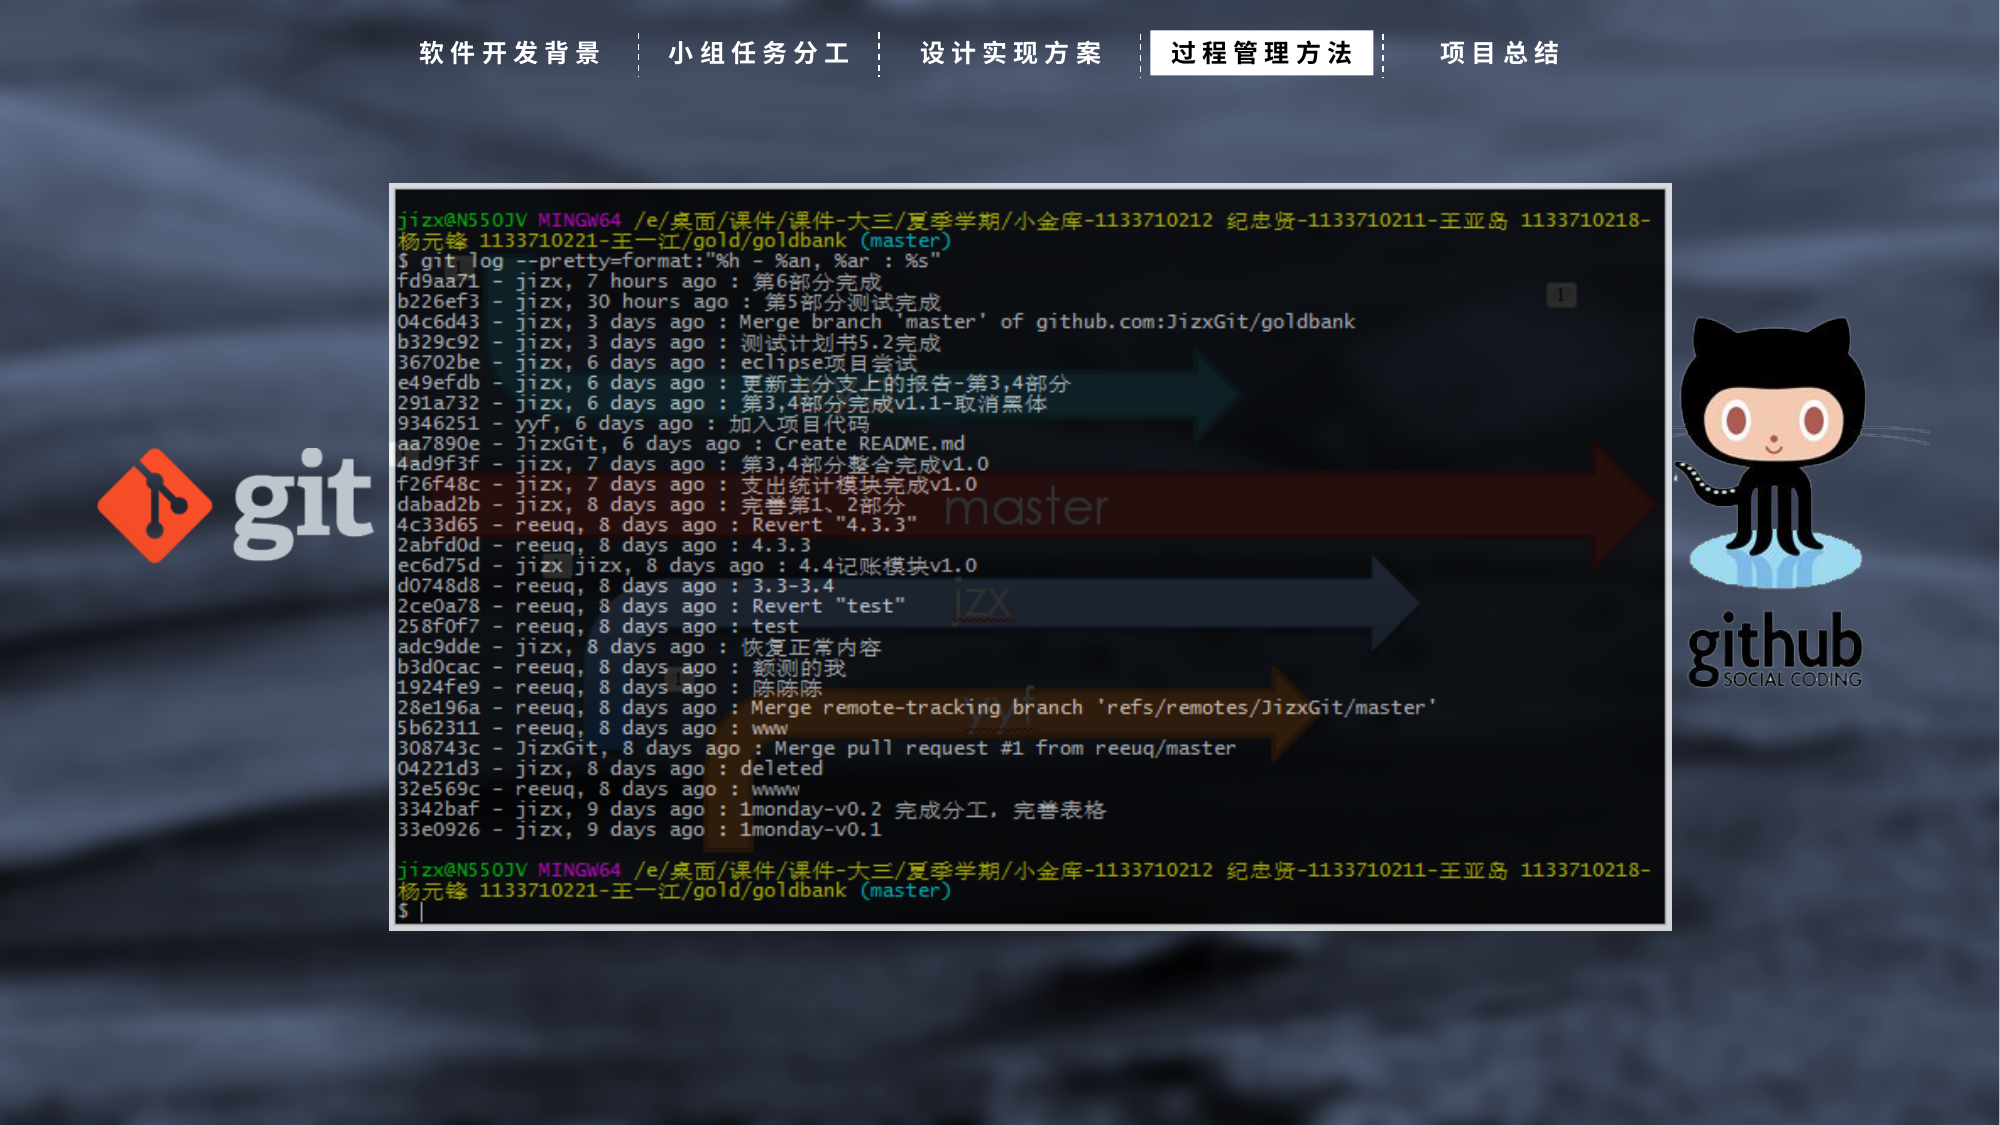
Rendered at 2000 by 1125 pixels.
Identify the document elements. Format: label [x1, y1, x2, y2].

text_box [392, 30, 1607, 79]
picture [96, 447, 374, 564]
picture [388, 183, 1991, 931]
